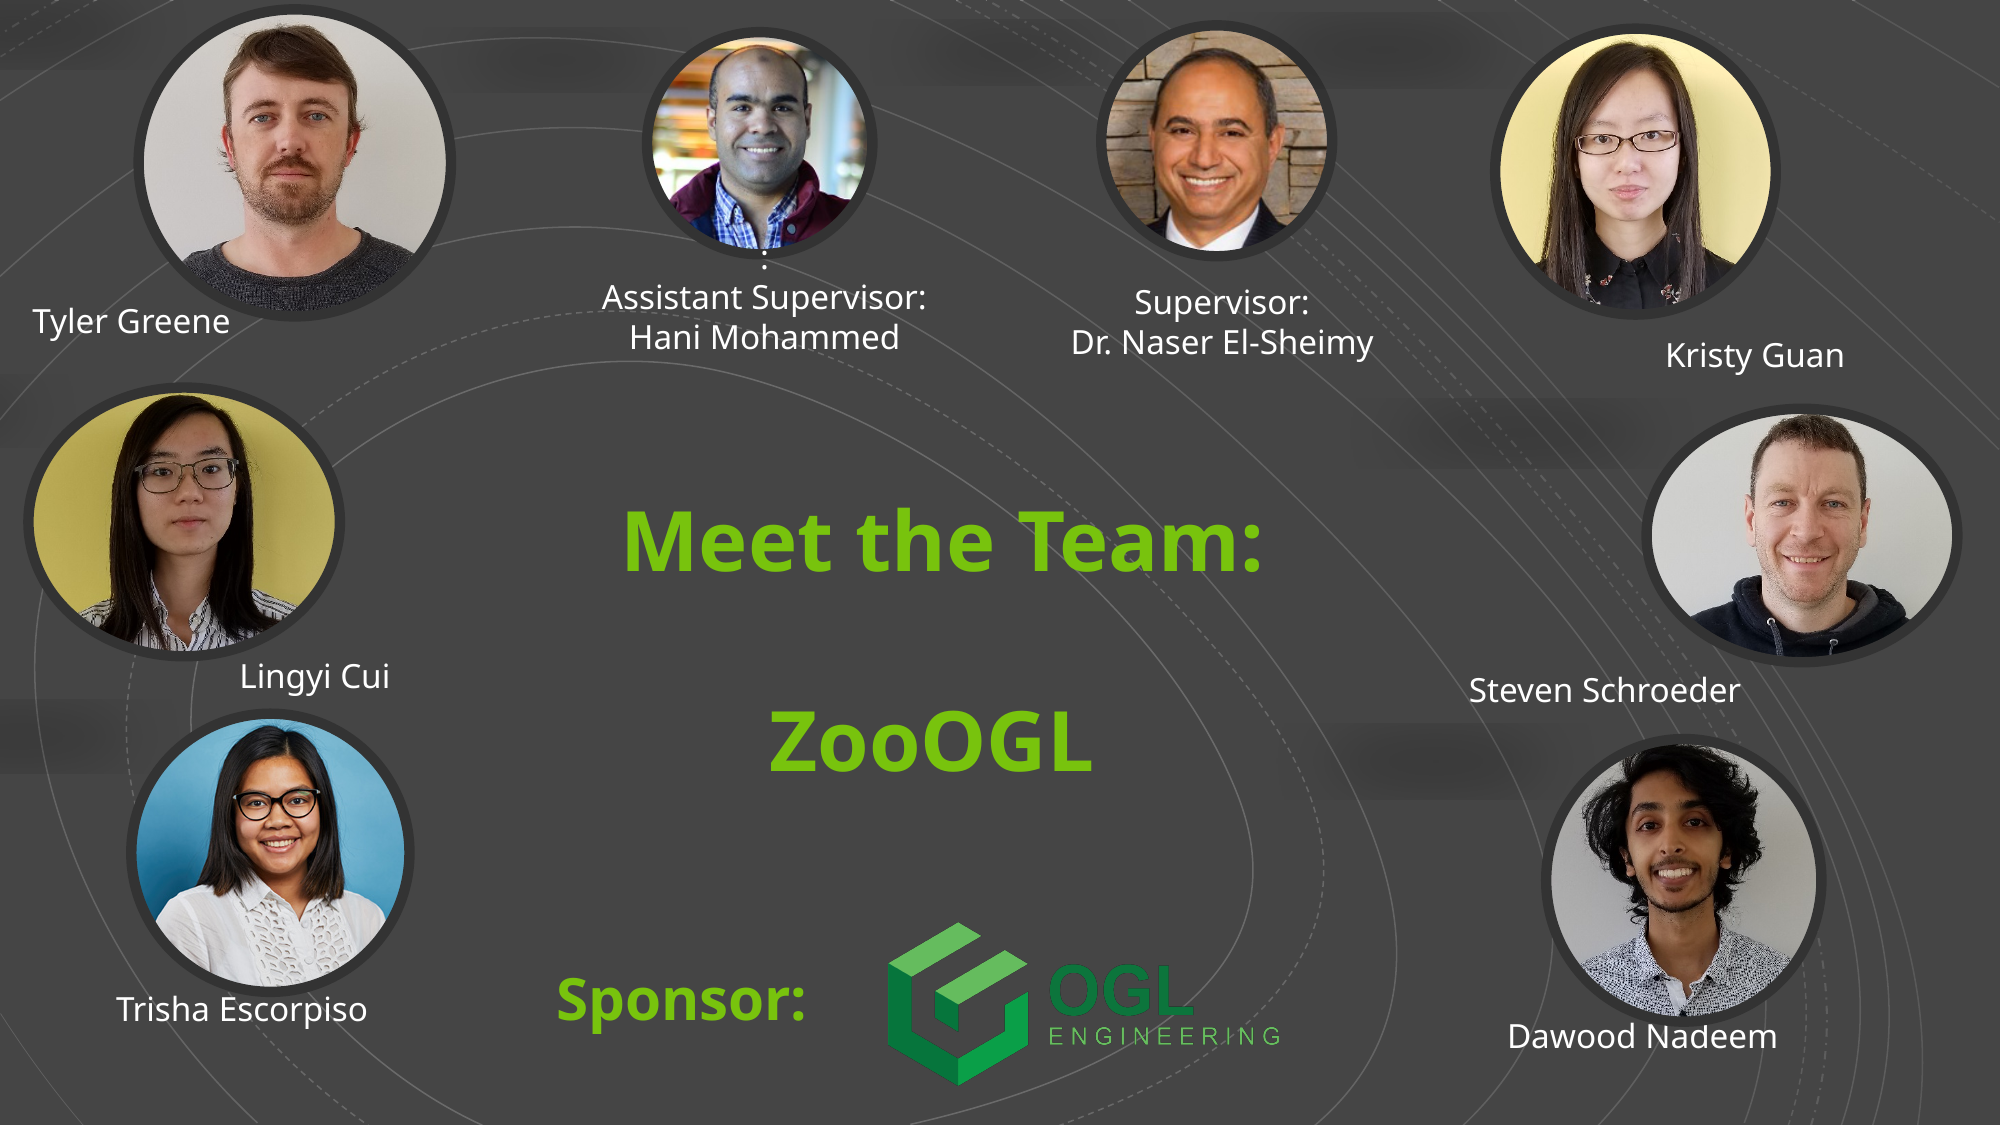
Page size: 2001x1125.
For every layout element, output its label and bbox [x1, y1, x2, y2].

text_box [0, 0, 2000, 1125]
picture [28, 387, 341, 657]
picture [1545, 738, 1822, 1022]
picture [1100, 25, 1333, 257]
picture [131, 713, 410, 993]
picture [1494, 28, 1776, 315]
picture [888, 922, 1279, 1086]
picture [646, 31, 873, 255]
picture [138, 9, 452, 317]
picture [1646, 408, 1958, 663]
